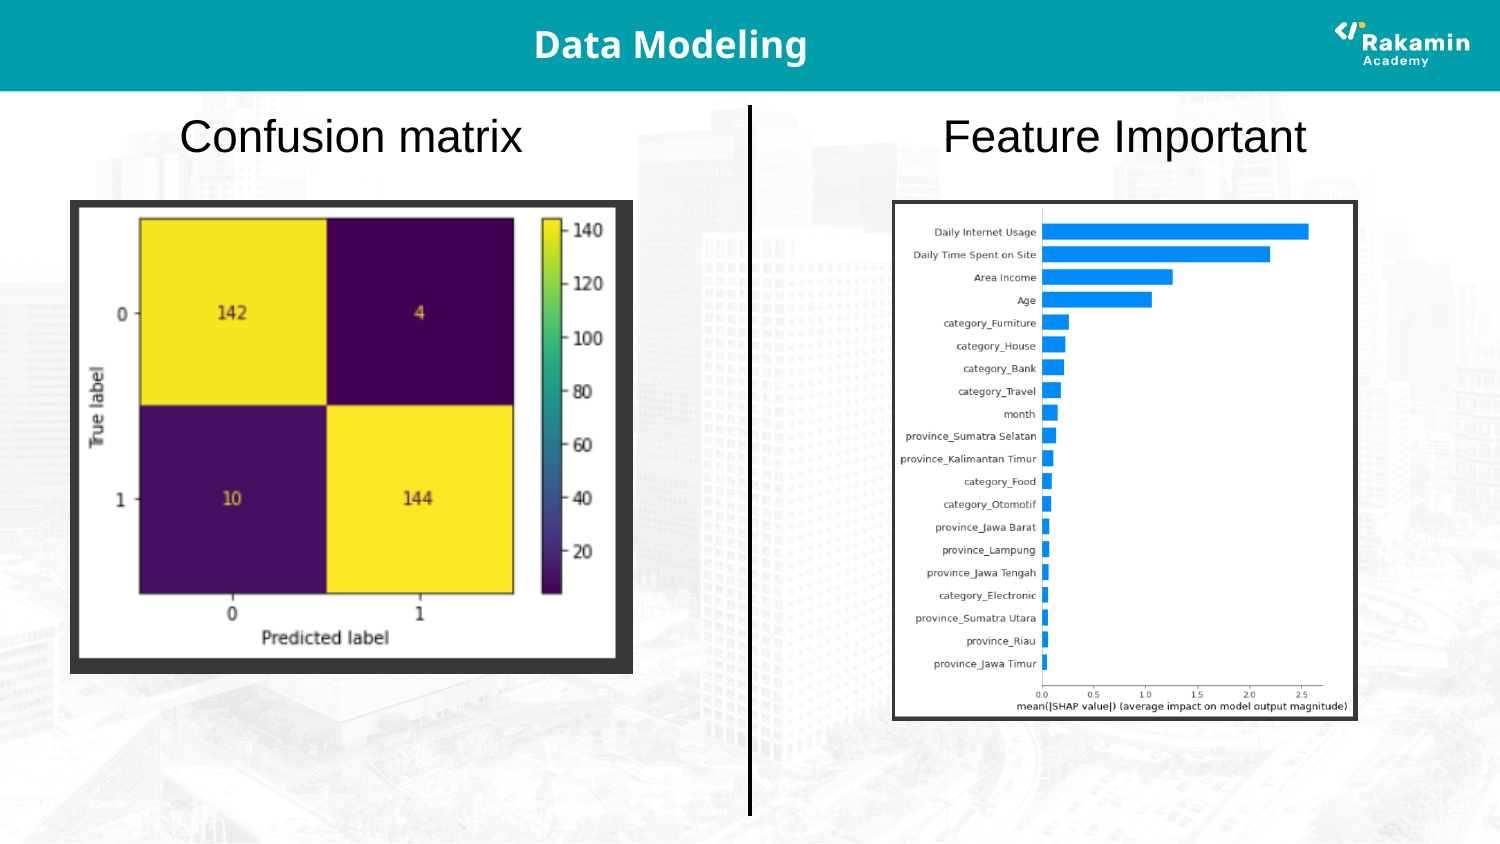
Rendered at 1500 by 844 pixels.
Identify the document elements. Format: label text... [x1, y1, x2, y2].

picture [0, 0, 1500, 91]
title Confusion matrix [70, 92, 633, 186]
text_box Feature Important [749, 91, 1500, 186]
picture [0, 92, 1500, 844]
text_box Data Modeling [0, 6, 1342, 92]
